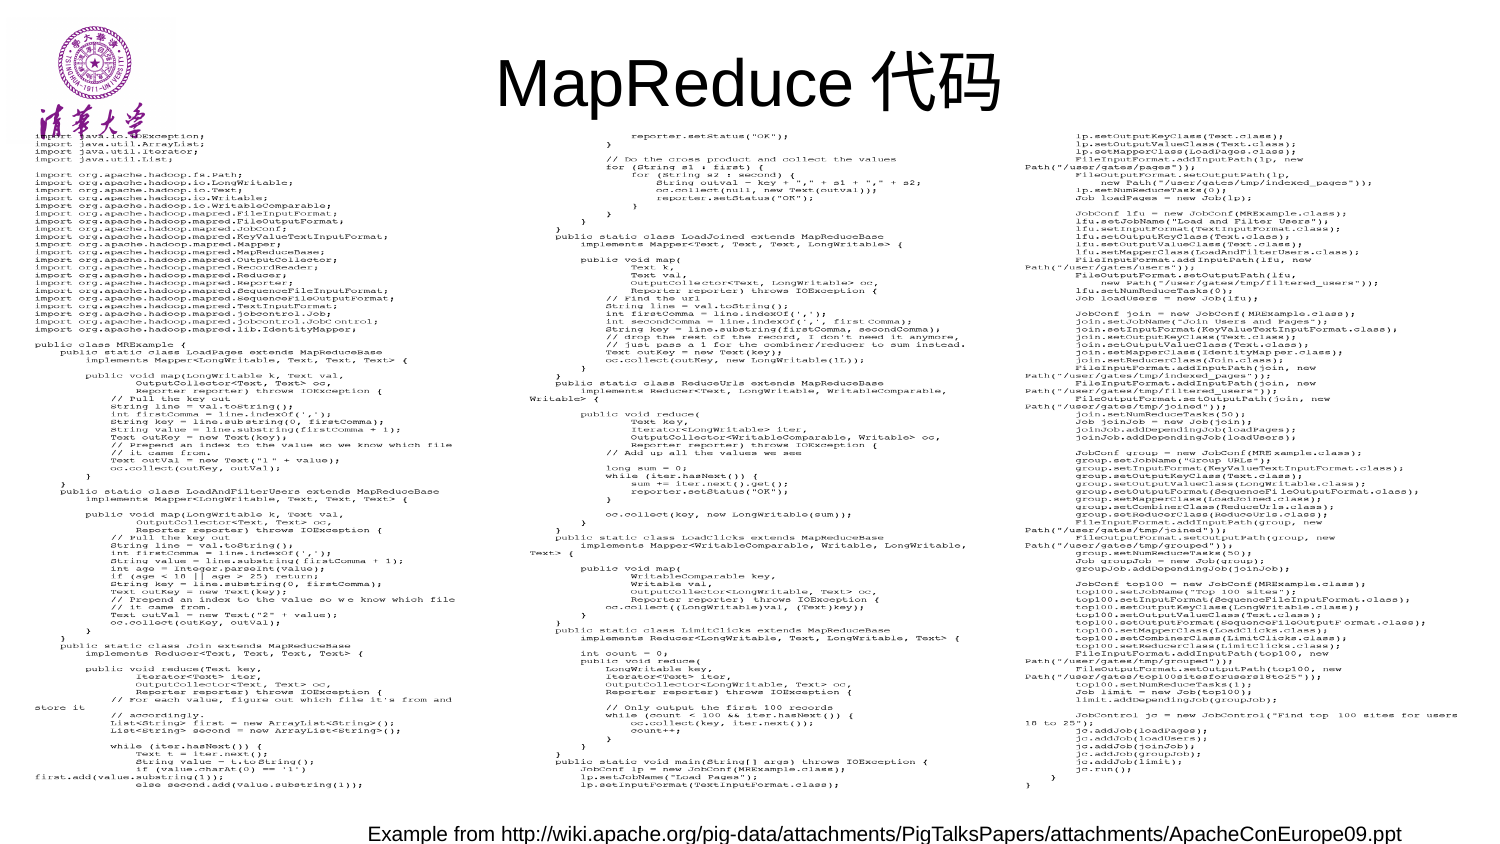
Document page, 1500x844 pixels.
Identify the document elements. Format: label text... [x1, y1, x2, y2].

picture [6, 17, 1474, 790]
text_box Example from http://wiki.apache.org/pig-data/attachments/PigTalksPapers/attachments/ApacheConEurope09.ppt [352, 813, 1417, 844]
title MapReduce代码 [75, 9, 1425, 129]
